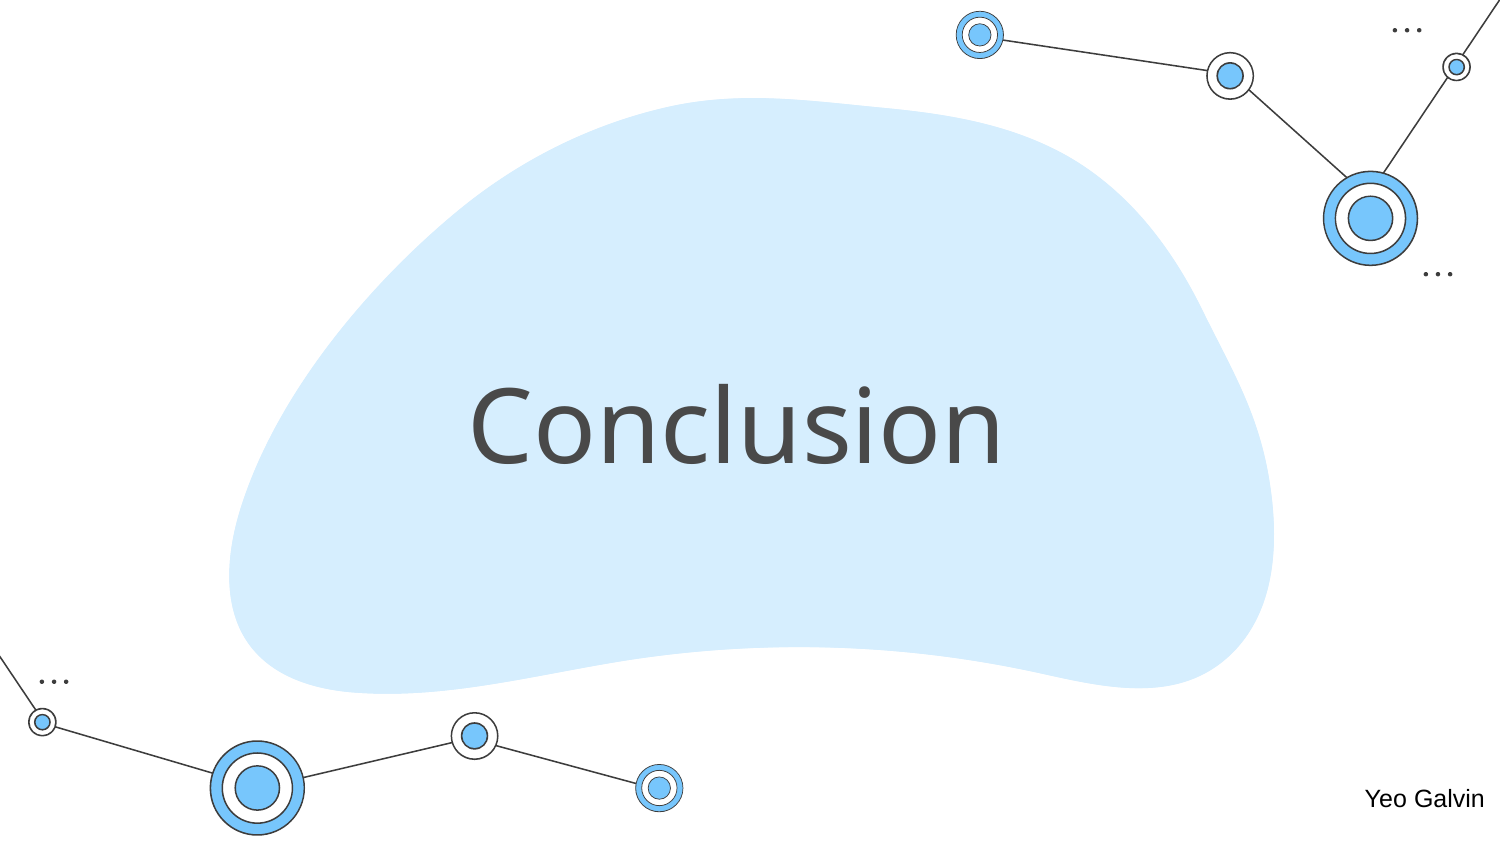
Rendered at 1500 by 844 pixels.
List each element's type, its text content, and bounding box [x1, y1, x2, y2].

title Conclusion [430, 265, 1071, 578]
subtitle Yeo Galvin [1292, 767, 1500, 831]
